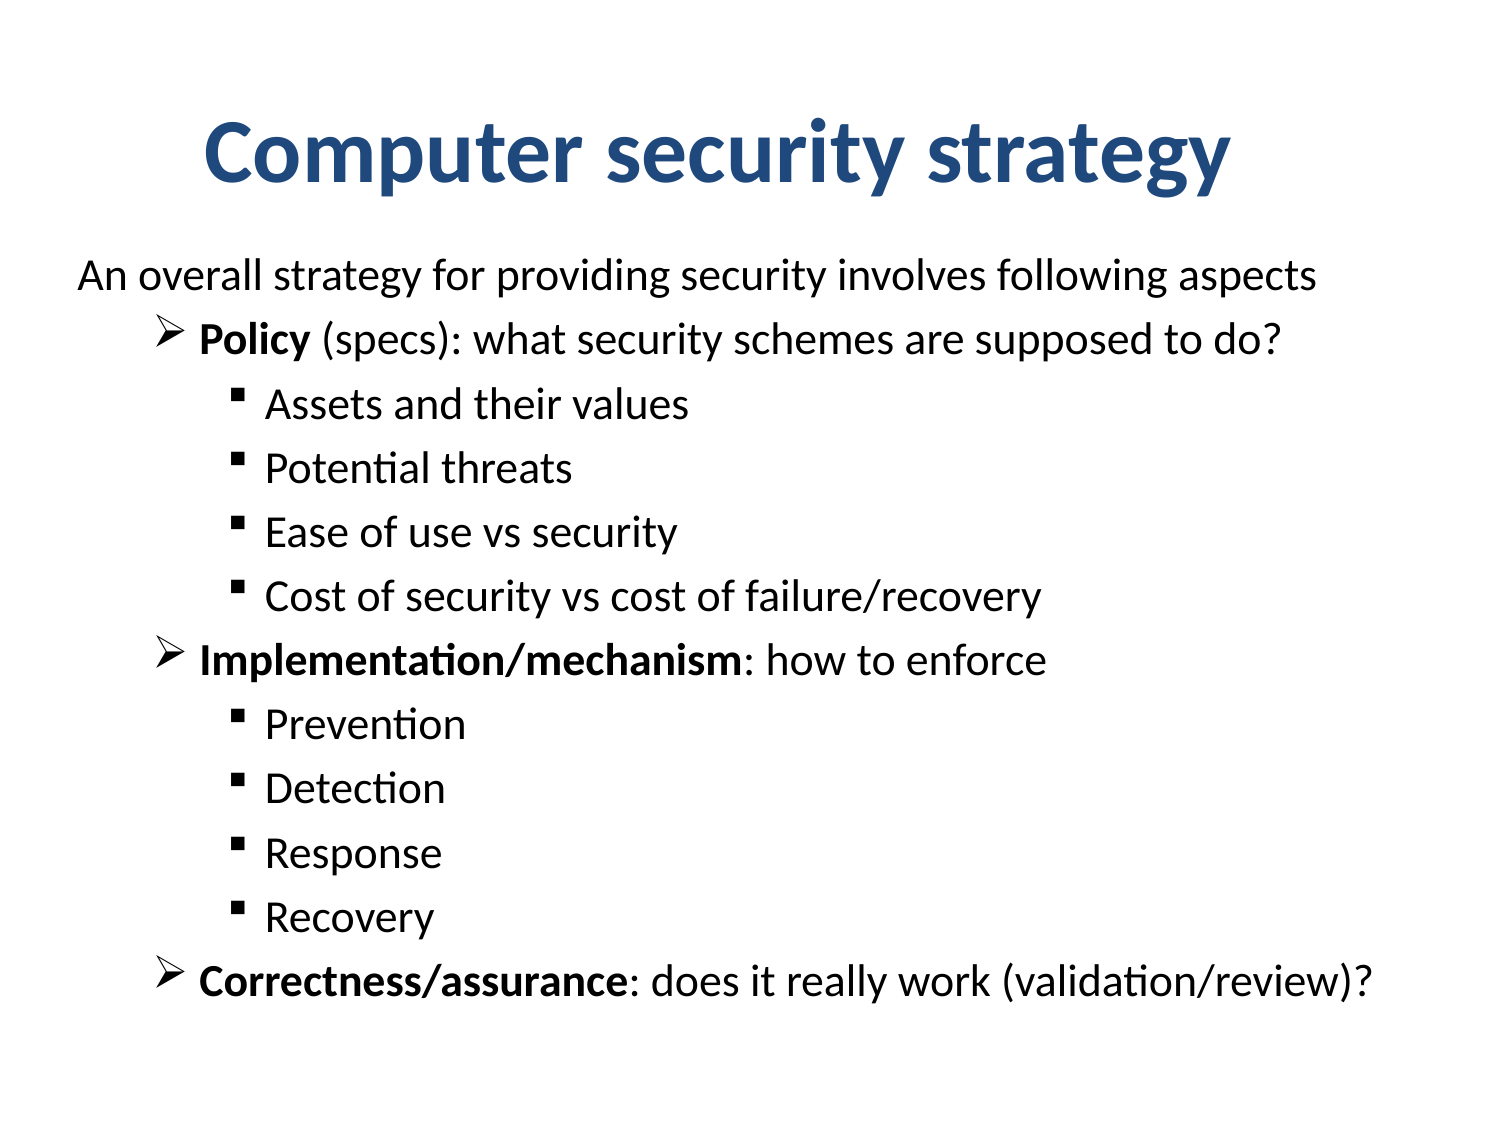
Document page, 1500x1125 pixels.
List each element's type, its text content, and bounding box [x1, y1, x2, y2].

title Computer security strategy [50, 75, 1388, 218]
list An overall strategy for providing security involves following aspects Policy (specs): what security schemes are supposed to do? Assets and their values Potential threats Ease of use vs security Cost of security vs cost of failure/recovery Implementation/mechanism: how to enforce Prevention Detection Response Recovery Correctness/assurance: does it really work (validation/review)? [62, 237, 1425, 1038]
